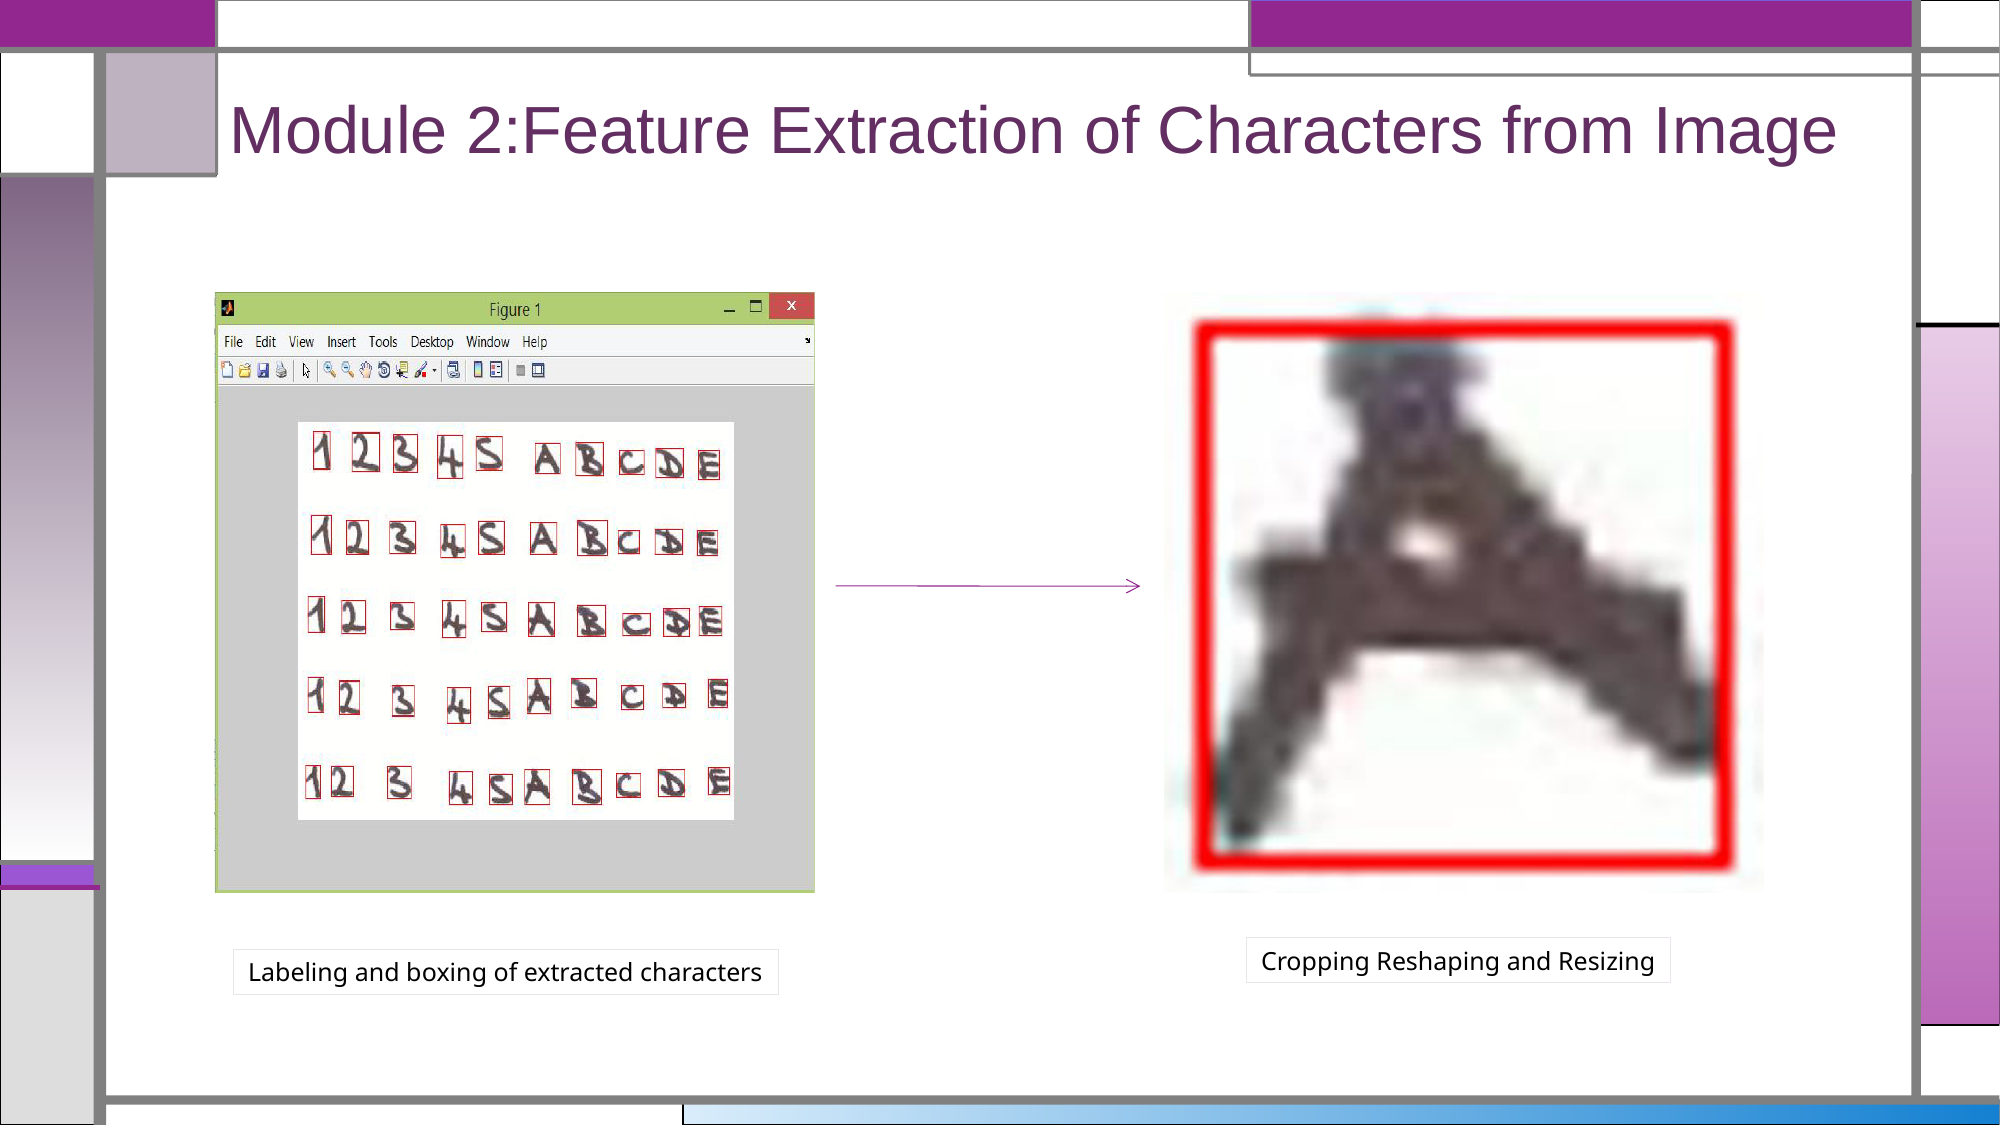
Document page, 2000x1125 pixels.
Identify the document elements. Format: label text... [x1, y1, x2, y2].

picture [1163, 292, 1764, 893]
text_box Cropping Reshaping and Resizing [1246, 937, 1671, 983]
text_box Labeling and boxing of extracted characters [233, 949, 779, 995]
picture [214, 292, 815, 893]
title Module 2:Feature Extraction of Characters from Image [214, 0, 1903, 176]
